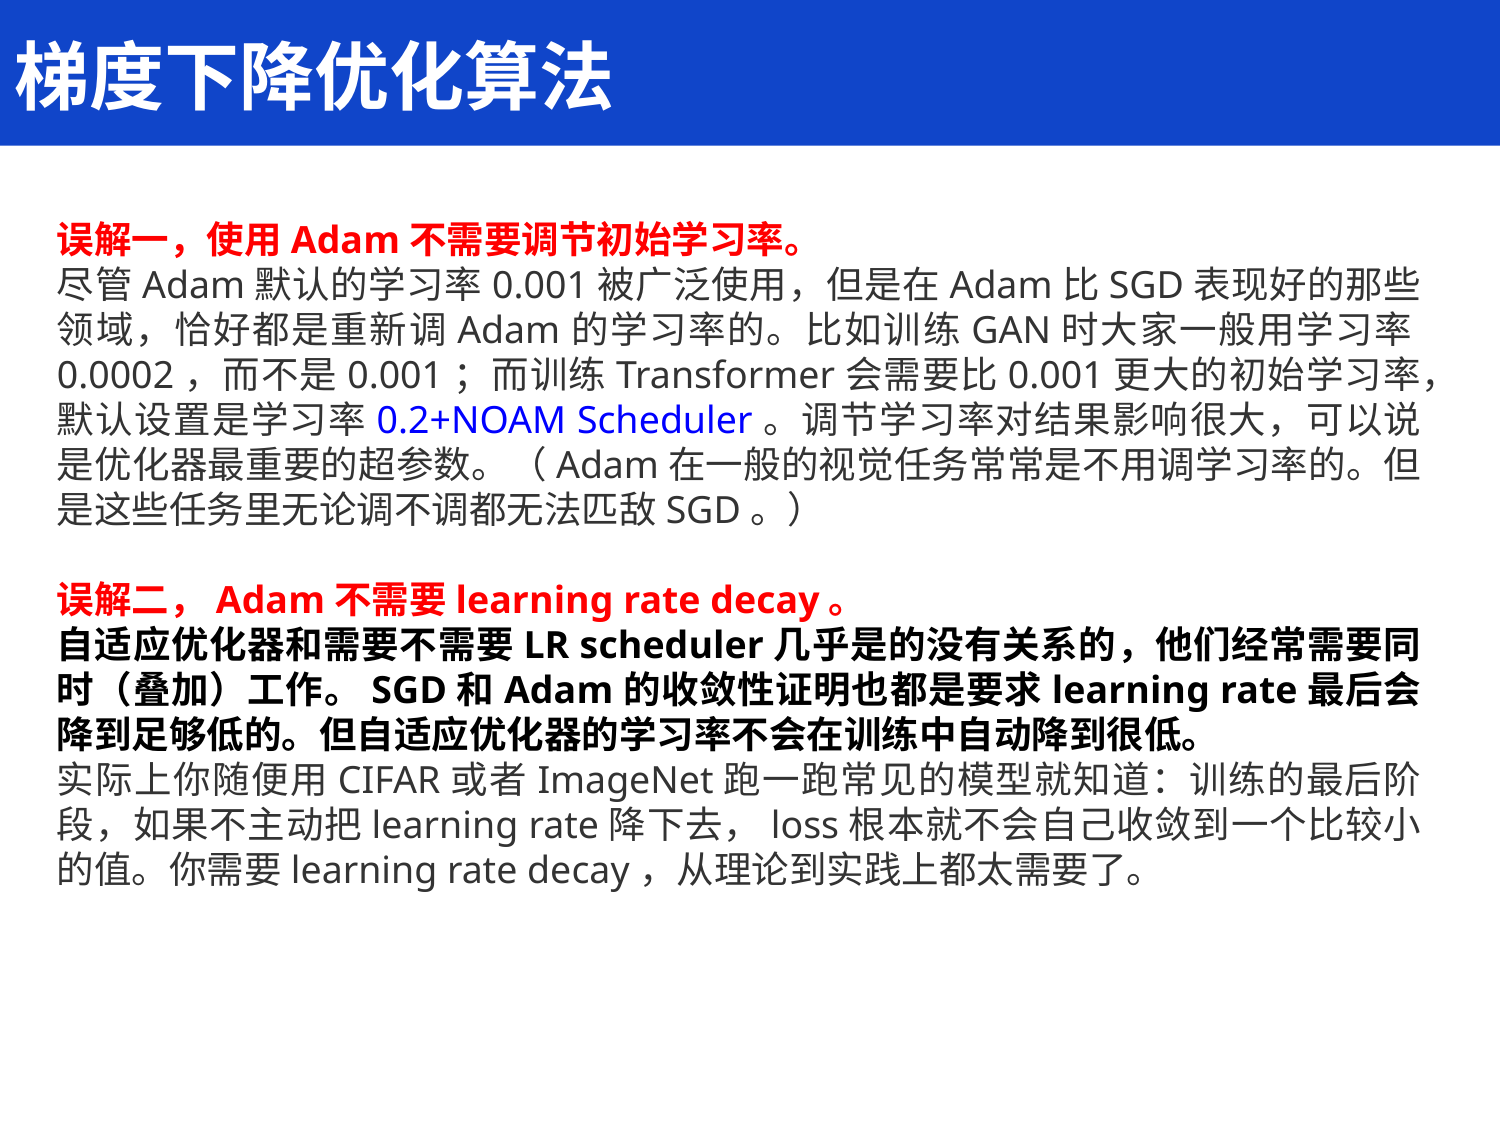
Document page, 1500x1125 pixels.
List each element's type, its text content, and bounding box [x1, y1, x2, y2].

text_box 梯度下降优化算法 [0, 0, 1500, 146]
text_box 误解一，使用Adam不需要调节初始学习率。 尽管Adam默认的学习率0.001被广泛使用，但是在Adam比SGD表现好的那些领域，恰好都是重新调Adam的学习率的。比如训练GAN时大家一般用学习率0.0002，而不是0.001；而训练Transformer会需要比0.001更大的初始学习率，默认设置是学习率0.2+NOAM Scheduler。调节学习率对结果影响很大，可以说是优化器最重要的超参数。（Adam在一般的视觉任务常常是不用调学习率的。但是这些任务里无论调不调都无法匹敌SGD。） 误解二，Adam不需要learning rate decay。 自适应优化器和需要不需要LR scheduler几乎是的没有关系的，他们经常需要同时（叠加）工作。SGD和Adam的收敛性证明也都是要求learning rate最后会降到足够低的。但自适应优化器的学习率不会在训练中自动降到很低。 实际上你随便用CIFAR或者ImageNet跑一跑常见的模型就知道：训练的最后阶段，如果不主动把learning rate降下去，loss根本就不会自己收敛到一个比较小的值。你需要learning rate decay，从理论到实践上都太需要了。 [42, 208, 1437, 898]
